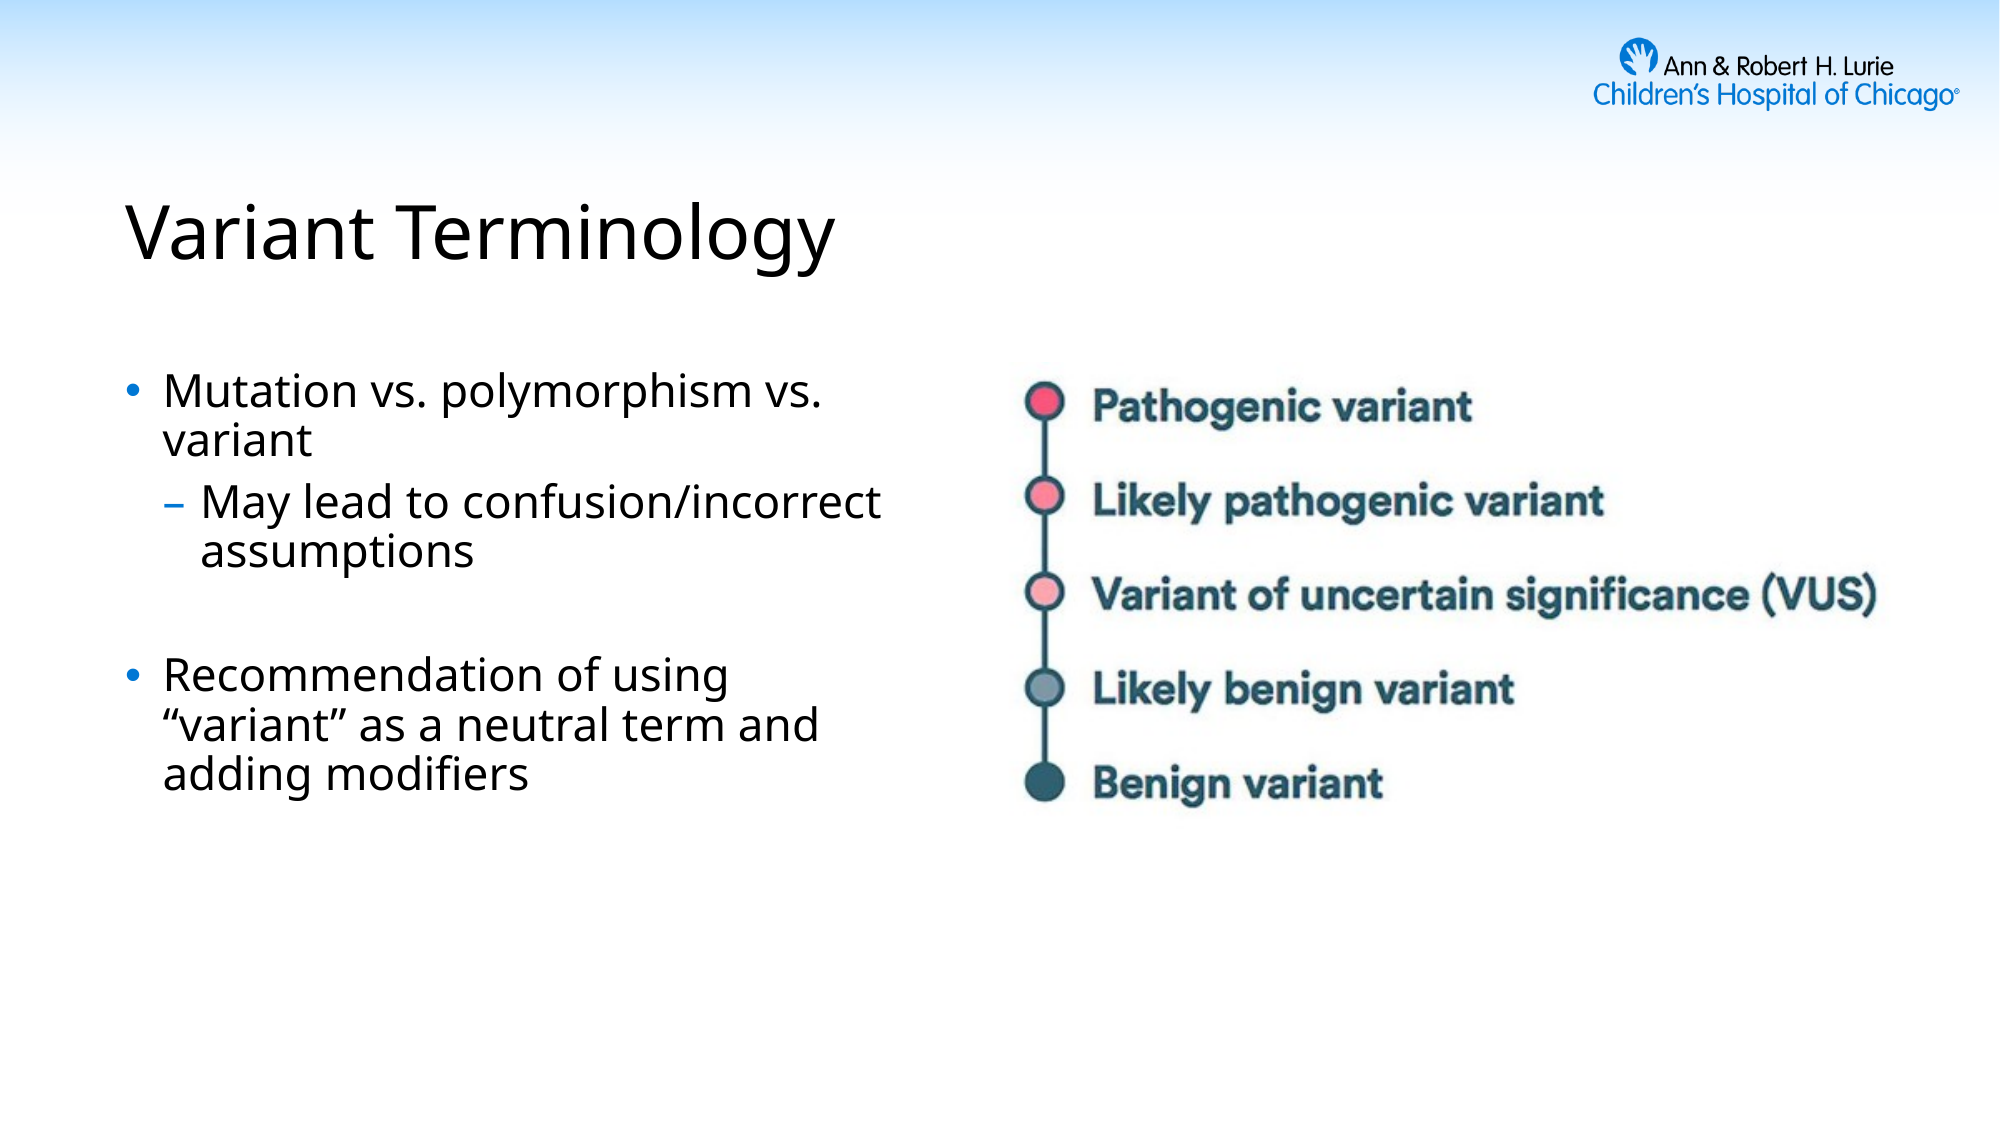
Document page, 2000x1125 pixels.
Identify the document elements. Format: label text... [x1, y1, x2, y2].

title Variant Terminology [124, 87, 1762, 276]
picture [1555, 0, 2000, 148]
list Mutation vs. polymorphism vs. variant May lead to confusion/incorrect assumptions Recommendation of using “variant” as a neutral term and adding modifiers [124, 300, 925, 988]
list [984, 362, 1984, 845]
